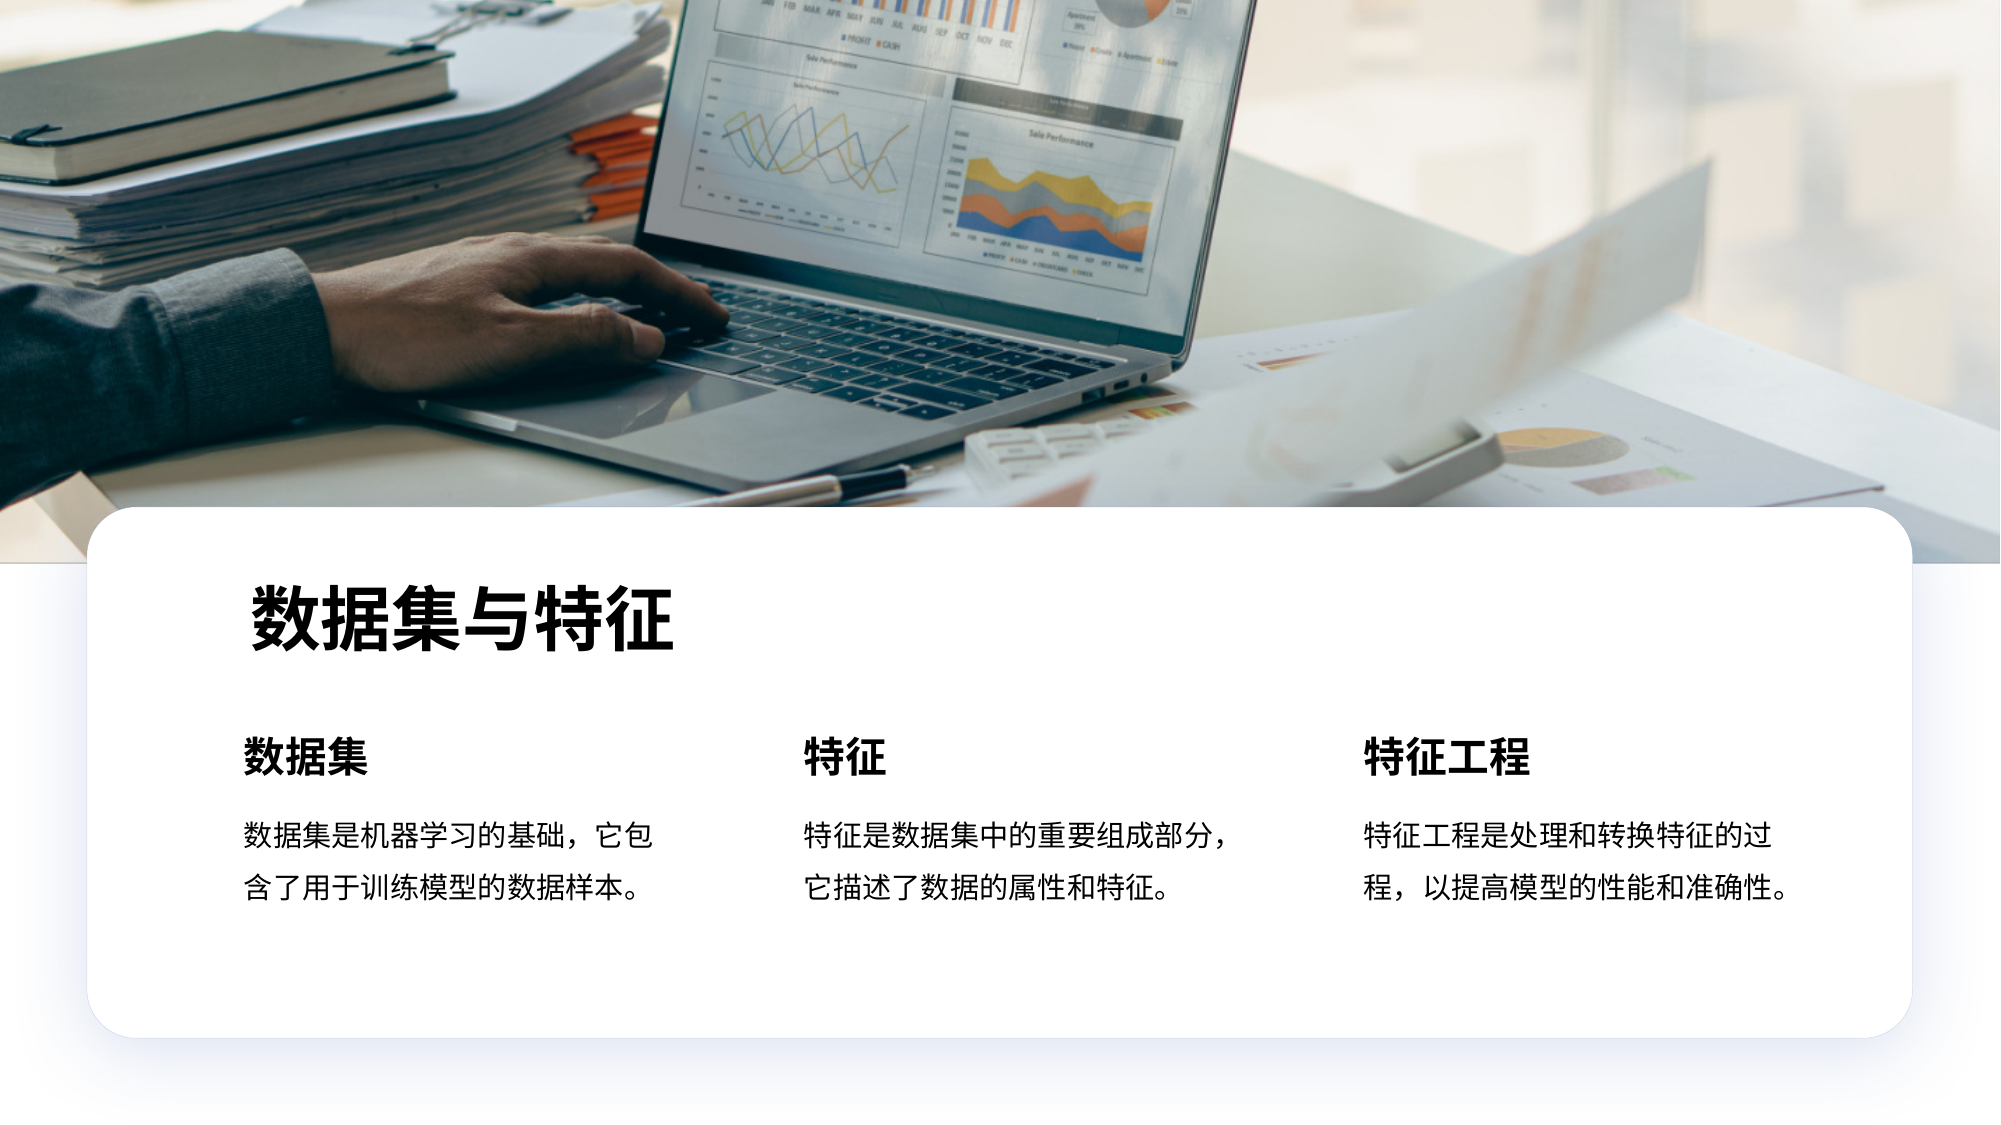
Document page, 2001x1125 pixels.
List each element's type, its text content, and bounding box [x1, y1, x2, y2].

text_box 特征工程 [1363, 724, 1799, 782]
picture [0, 0, 2000, 563]
text_box 数据集 [244, 724, 679, 782]
text_box 数据集与特征 [250, 563, 1805, 660]
text_box 特征工程是处理和转换特征的过程，以提高模型的性能和准确性。 [1363, 799, 1799, 1000]
text_box 特征 [803, 724, 1239, 782]
text_box 特征是数据集中的重要组成部分，它描述了数据的属性和特征。 [803, 799, 1239, 1000]
text_box [86, 563, 1913, 1039]
text_box 数据集是机器学习的基础，它包含了用于训练模型的数据样本。 [244, 799, 679, 1000]
